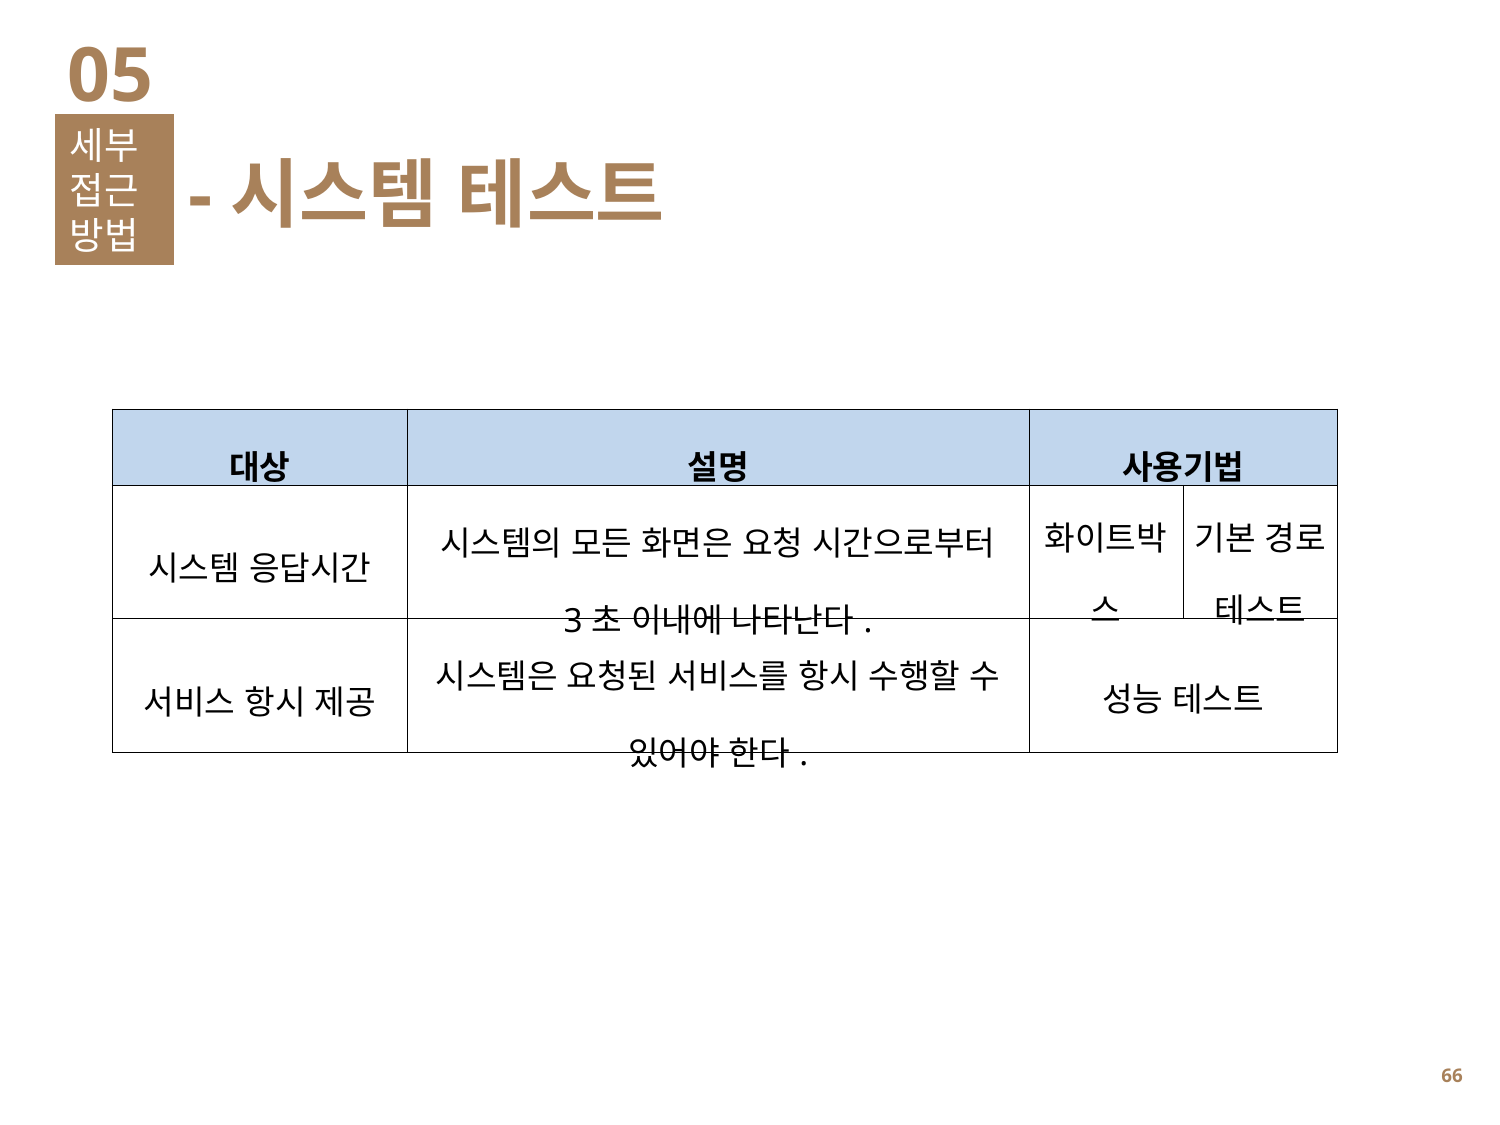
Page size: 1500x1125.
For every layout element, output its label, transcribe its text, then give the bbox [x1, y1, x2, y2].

table_header 설명 [408, 410, 1029, 485]
table_cell 기본 경로 테스트 [1184, 486, 1337, 618]
text_box -시스템 테스트 [173, 139, 1379, 245]
text_box 세부접근방법 [55, 124, 174, 265]
table_cell 시스템은 요청된 서비스를 항시 수행할 수 있어야 한다. [408, 619, 1029, 752]
table_cell 성능 테스트 [1030, 619, 1337, 752]
table_header 대상 [113, 410, 407, 485]
table_header 사용기법 [1030, 410, 1337, 485]
table_cell 서비스 항시 제공 [113, 619, 407, 752]
table_cell 시스템 응답시간 [113, 486, 407, 618]
table_cell 화이트박스 [1030, 486, 1183, 618]
text_box 05 [53, 19, 242, 124]
table_cell 시스템의 모든 화면은 요청 시간으로부터 3초 이내에 나타난다. [408, 486, 1029, 618]
slide_number 65 [1128, 1046, 1478, 1107]
